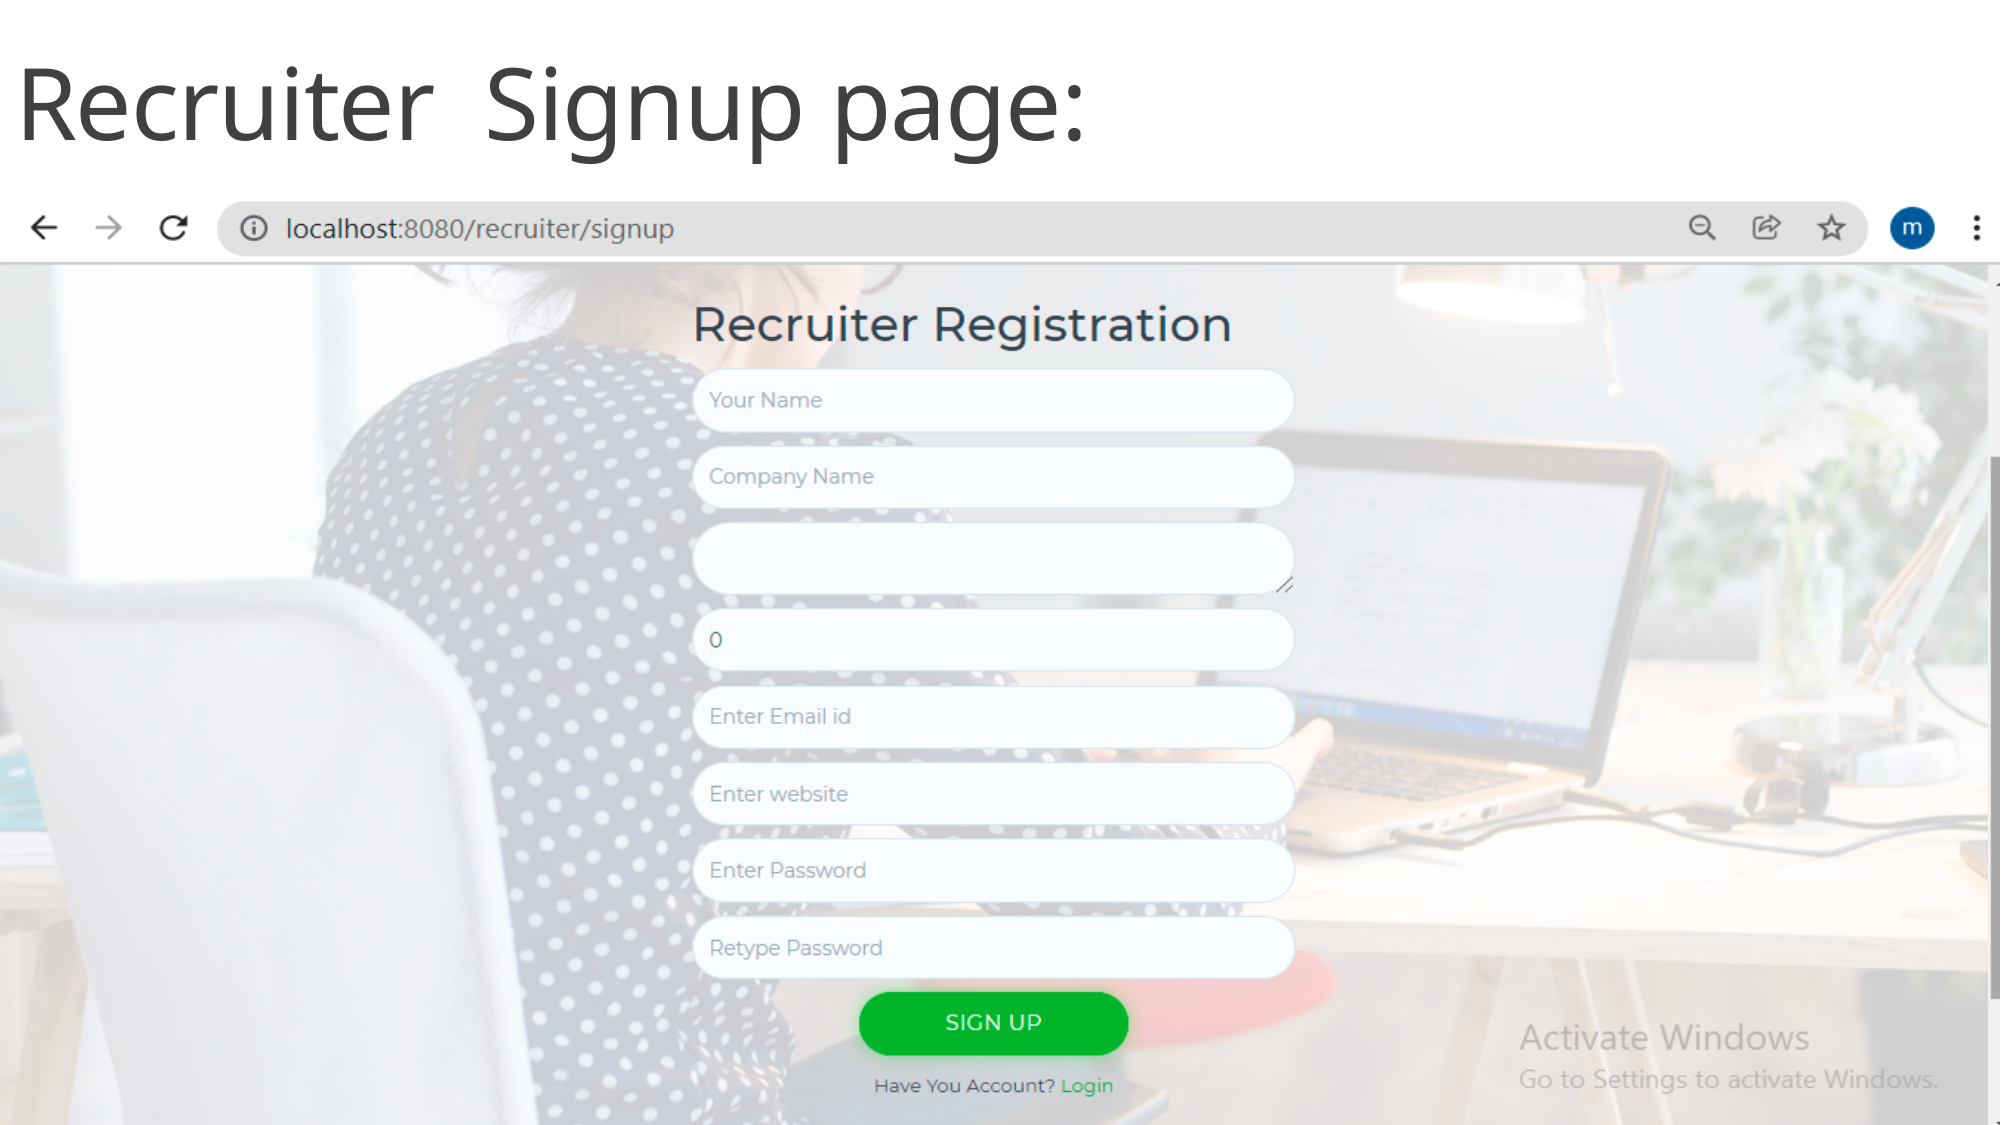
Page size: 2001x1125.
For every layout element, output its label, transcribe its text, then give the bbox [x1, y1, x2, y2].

title Recruiter Signup page: [0, 0, 1725, 169]
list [0, 193, 2000, 1125]
